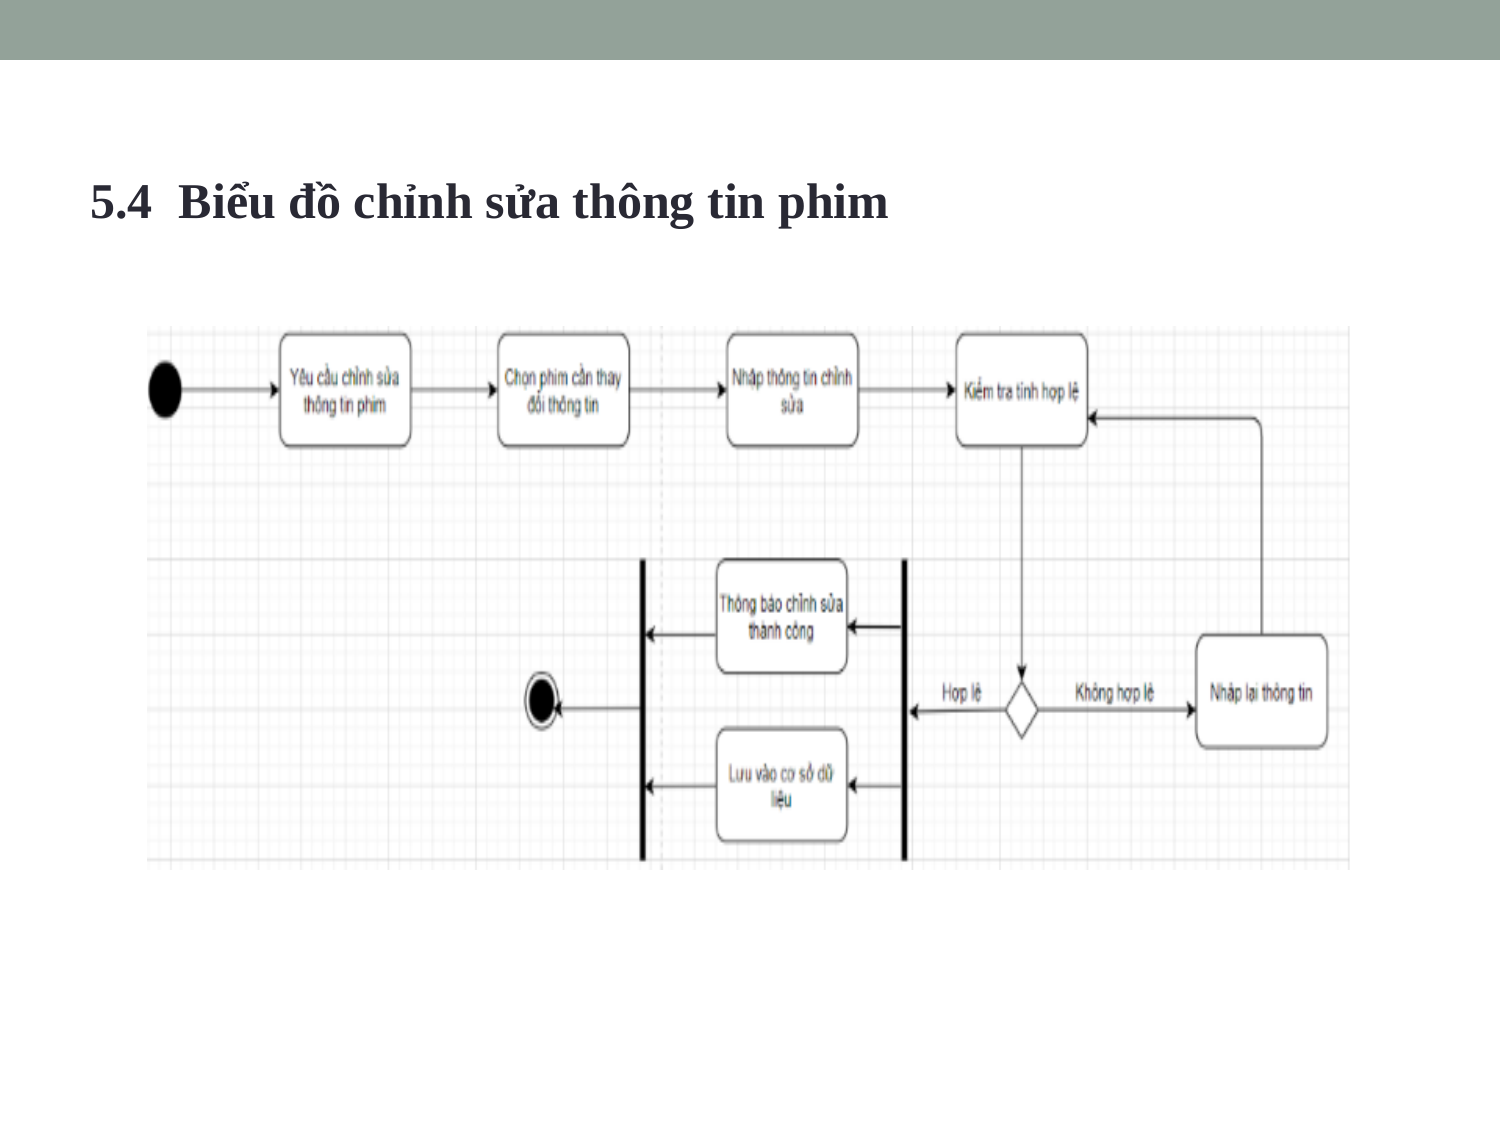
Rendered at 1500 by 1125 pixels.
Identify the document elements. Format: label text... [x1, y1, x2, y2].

list 5.4 Biểu đồ chỉnh sửa thông tin phim [75, 160, 1425, 1063]
picture [147, 326, 1353, 870]
